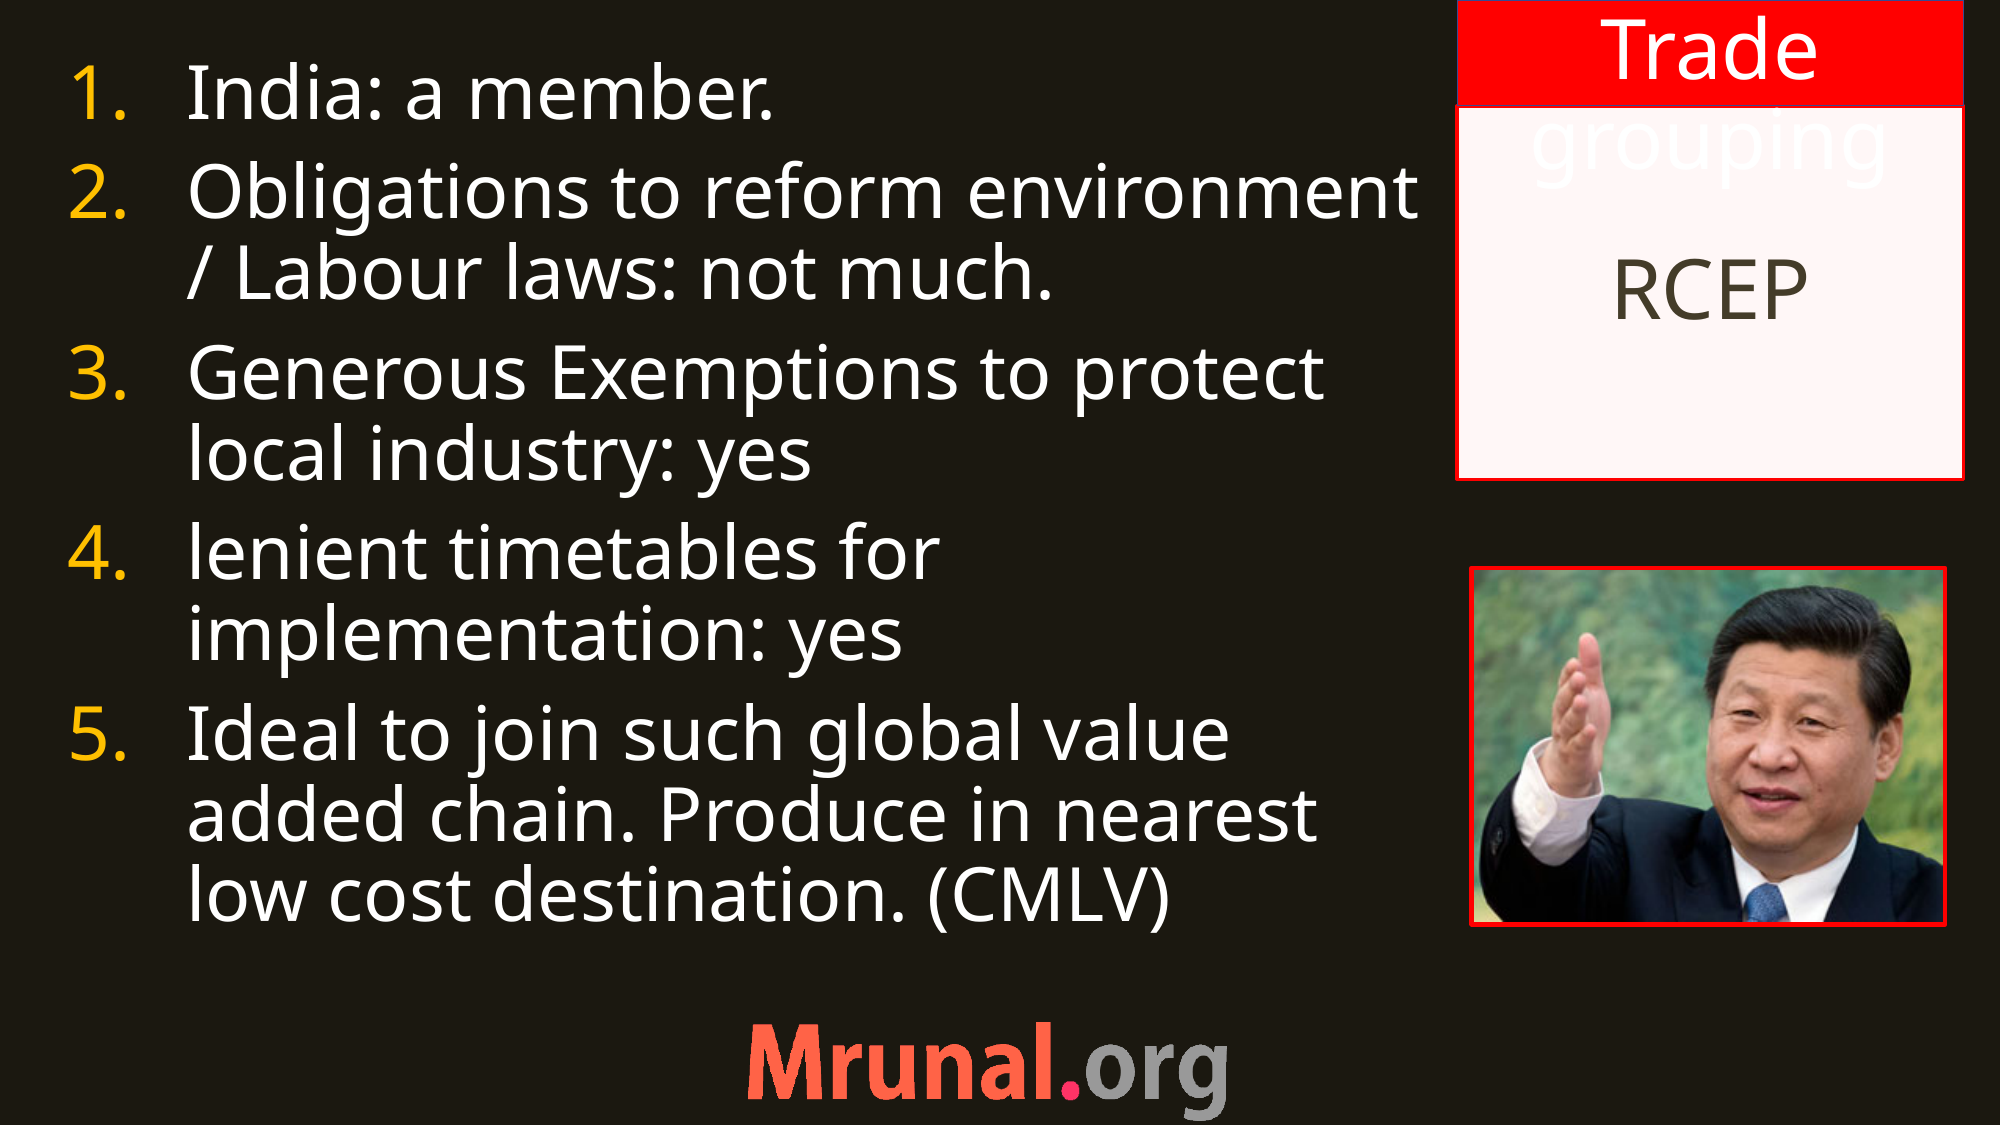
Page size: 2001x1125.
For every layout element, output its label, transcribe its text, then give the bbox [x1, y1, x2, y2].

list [1473, 570, 1943, 923]
list India: a member. Obligations to reform environment / Labour laws: not much. Generous Exemptions to protect local industry: yes lenient timetables for implementation: yes Ideal to join such global value added chain. Produce in nearest low cost destination. (CMLV) [52, 47, 1447, 1014]
picture [741, 1014, 1230, 1125]
title RCEP [1455, 104, 1965, 481]
list Trade grouping [1457, 0, 1964, 106]
